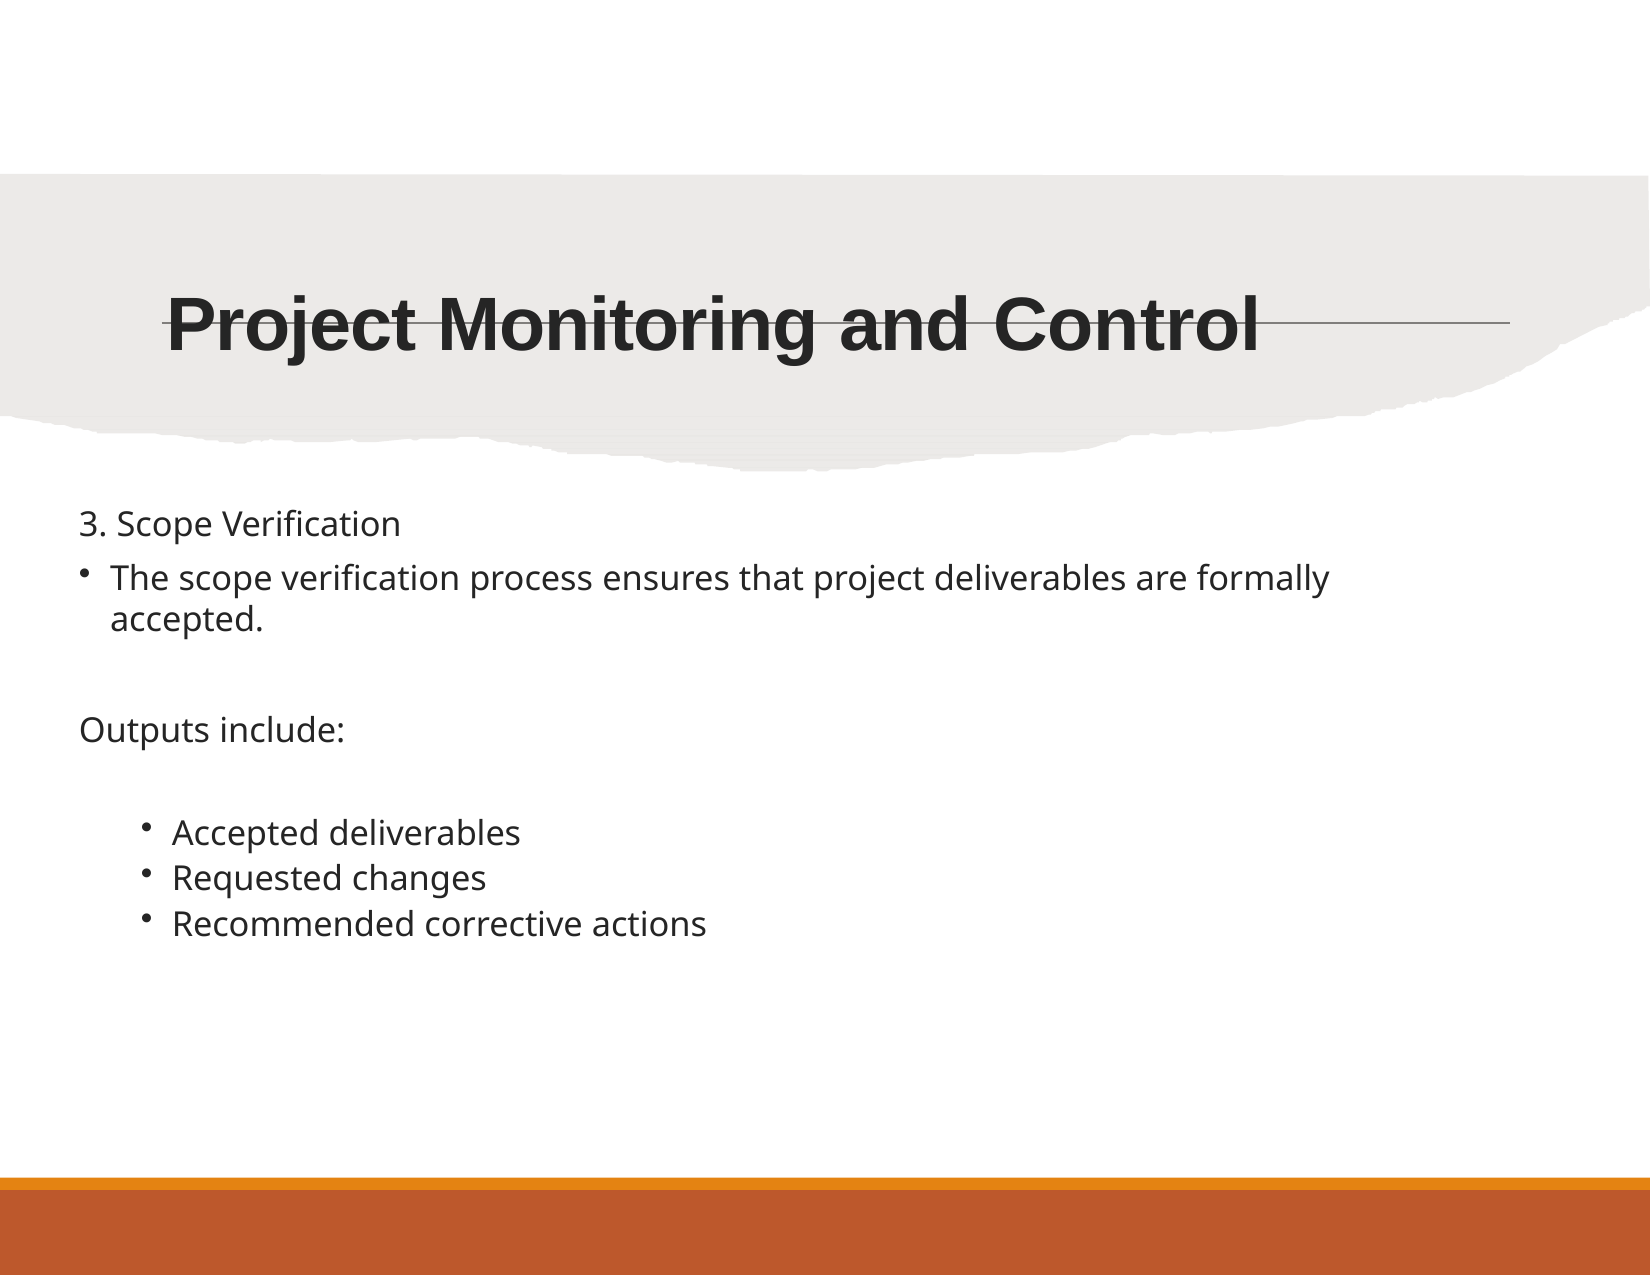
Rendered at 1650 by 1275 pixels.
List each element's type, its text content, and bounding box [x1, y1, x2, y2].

text_box 3. Scope Verification The scope verification process ensures that project deliverables are formally accepted. Outputs include: Accepted deliverables Requested changes Recommended corrective actions [77, 487, 1428, 943]
title Project Monitoring and Control [164, 150, 1282, 366]
text_box [0, 173, 1650, 472]
